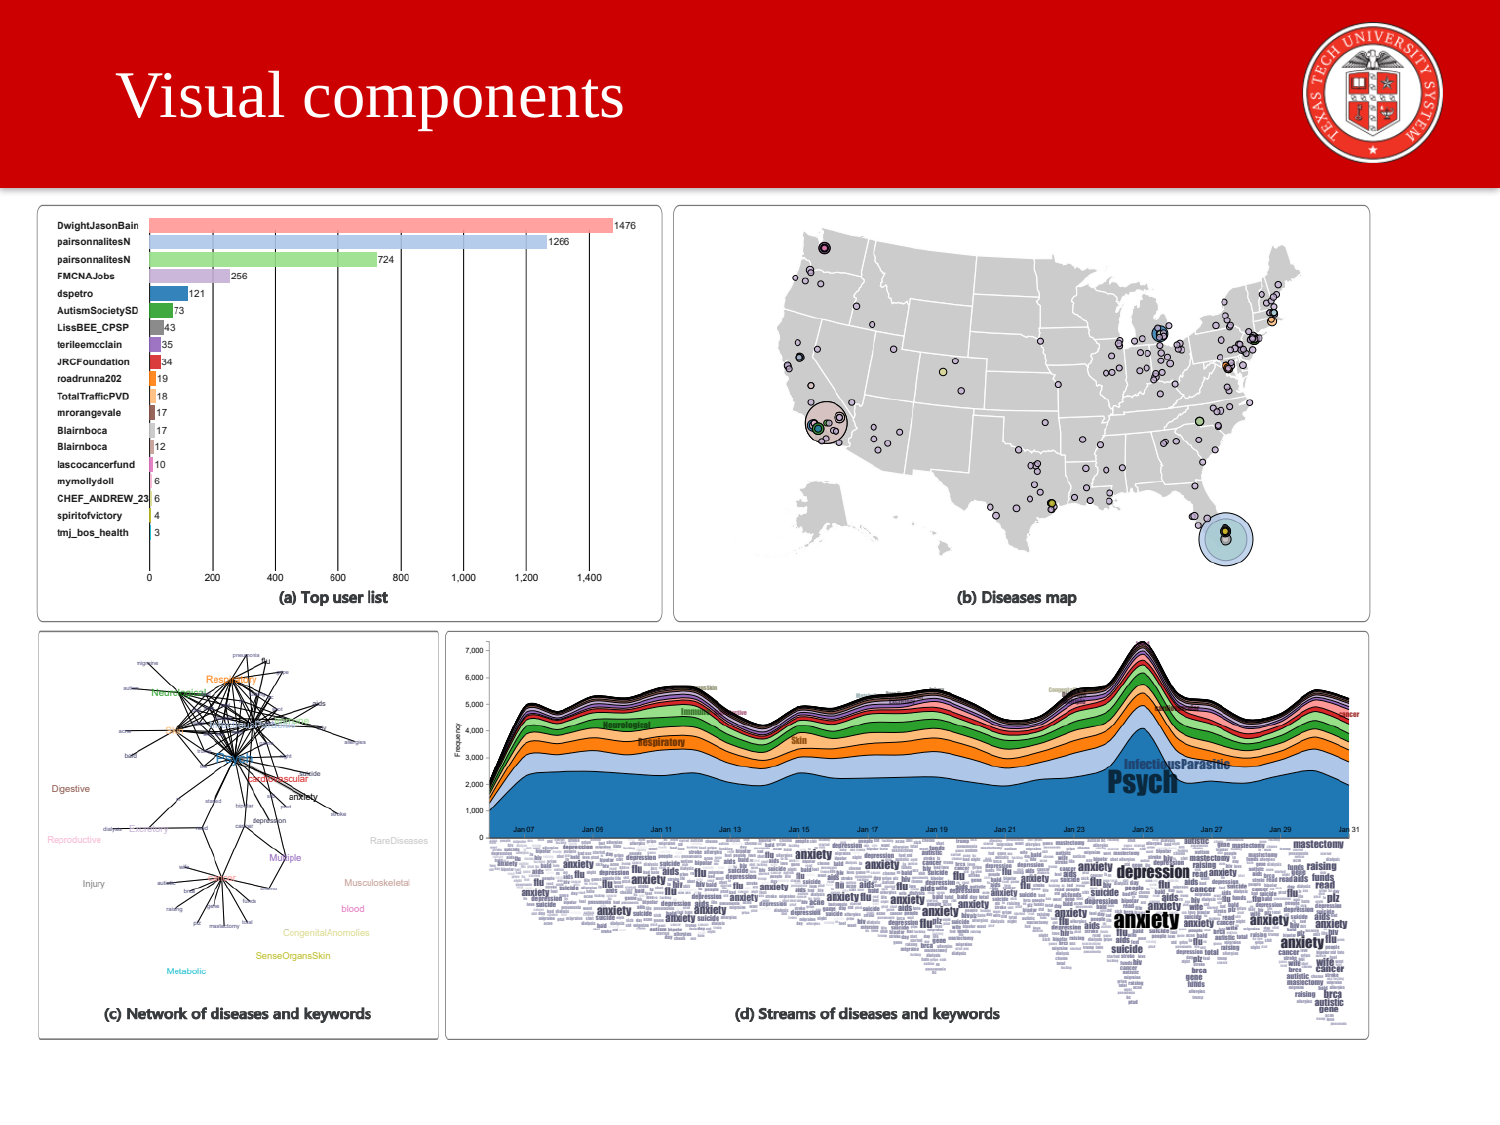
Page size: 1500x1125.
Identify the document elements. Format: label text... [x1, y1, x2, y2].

text_box Visual components [100, 0, 1334, 184]
picture [21, 196, 1376, 1051]
